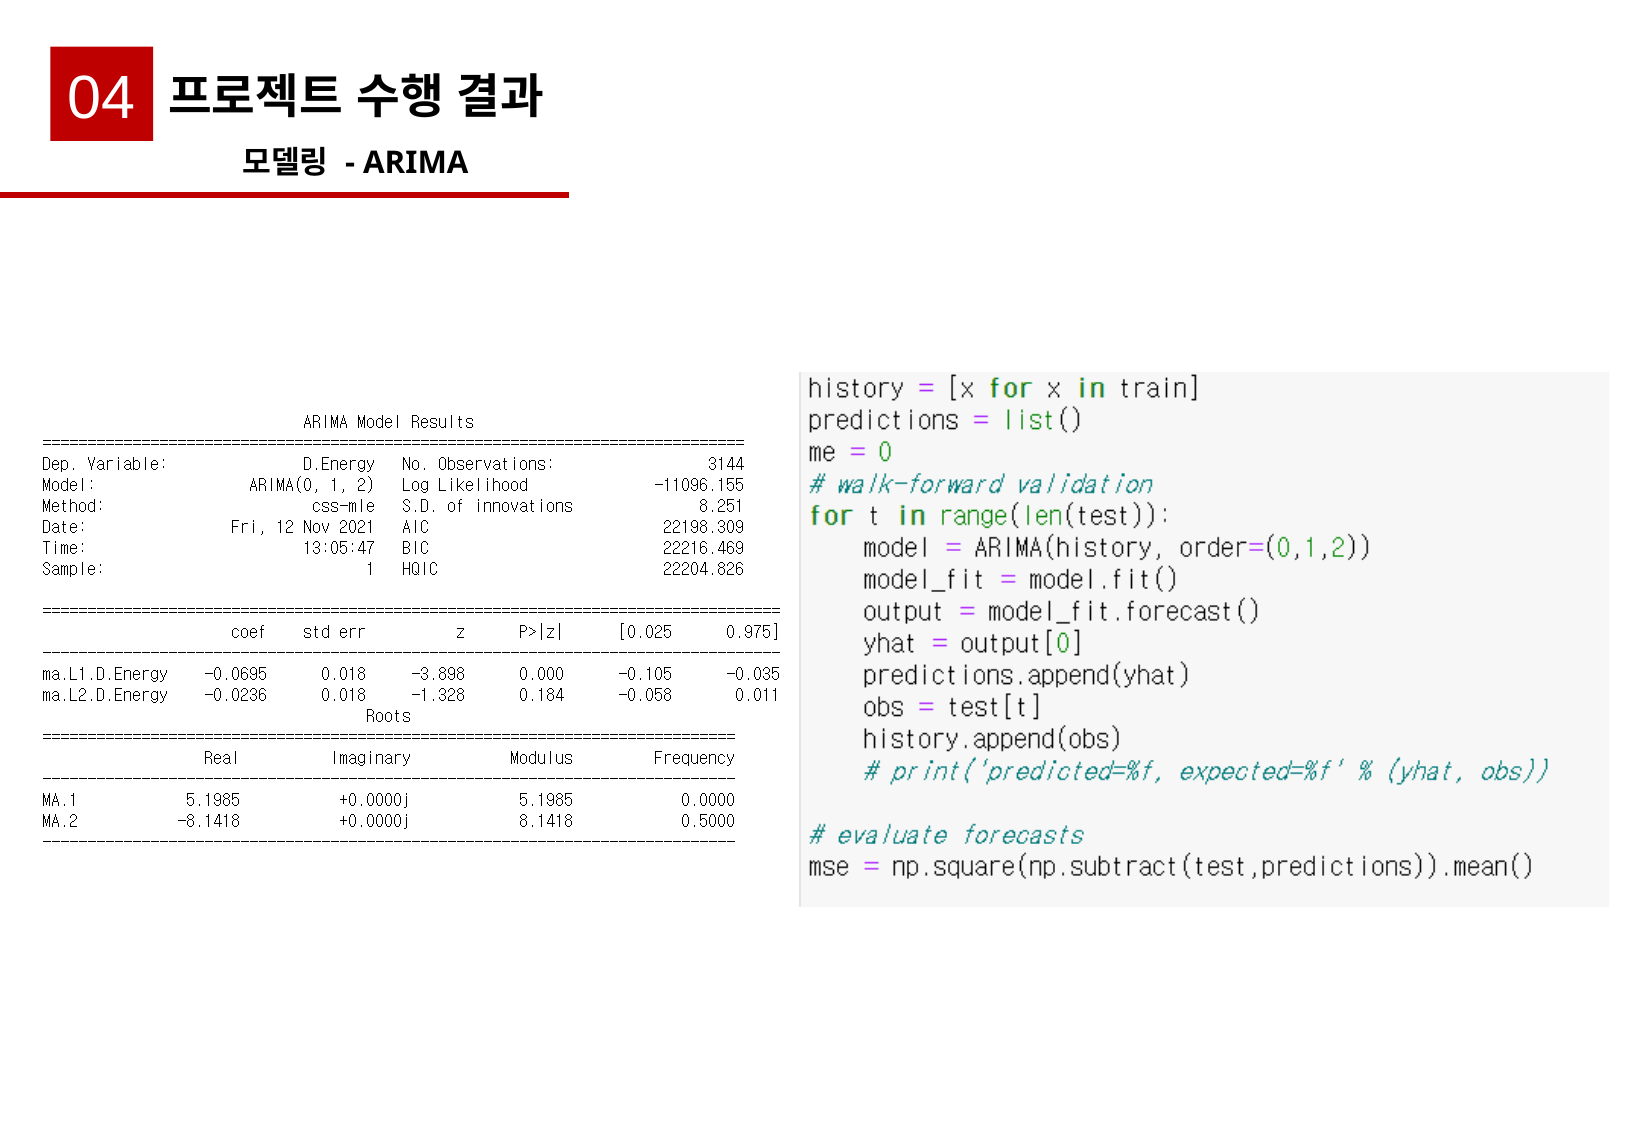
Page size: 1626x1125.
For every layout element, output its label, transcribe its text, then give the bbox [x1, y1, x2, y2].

picture [798, 372, 1610, 907]
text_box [50, 46, 782, 142]
text_box 모델링 - ARIMA [167, 151, 545, 194]
picture [41, 409, 791, 849]
